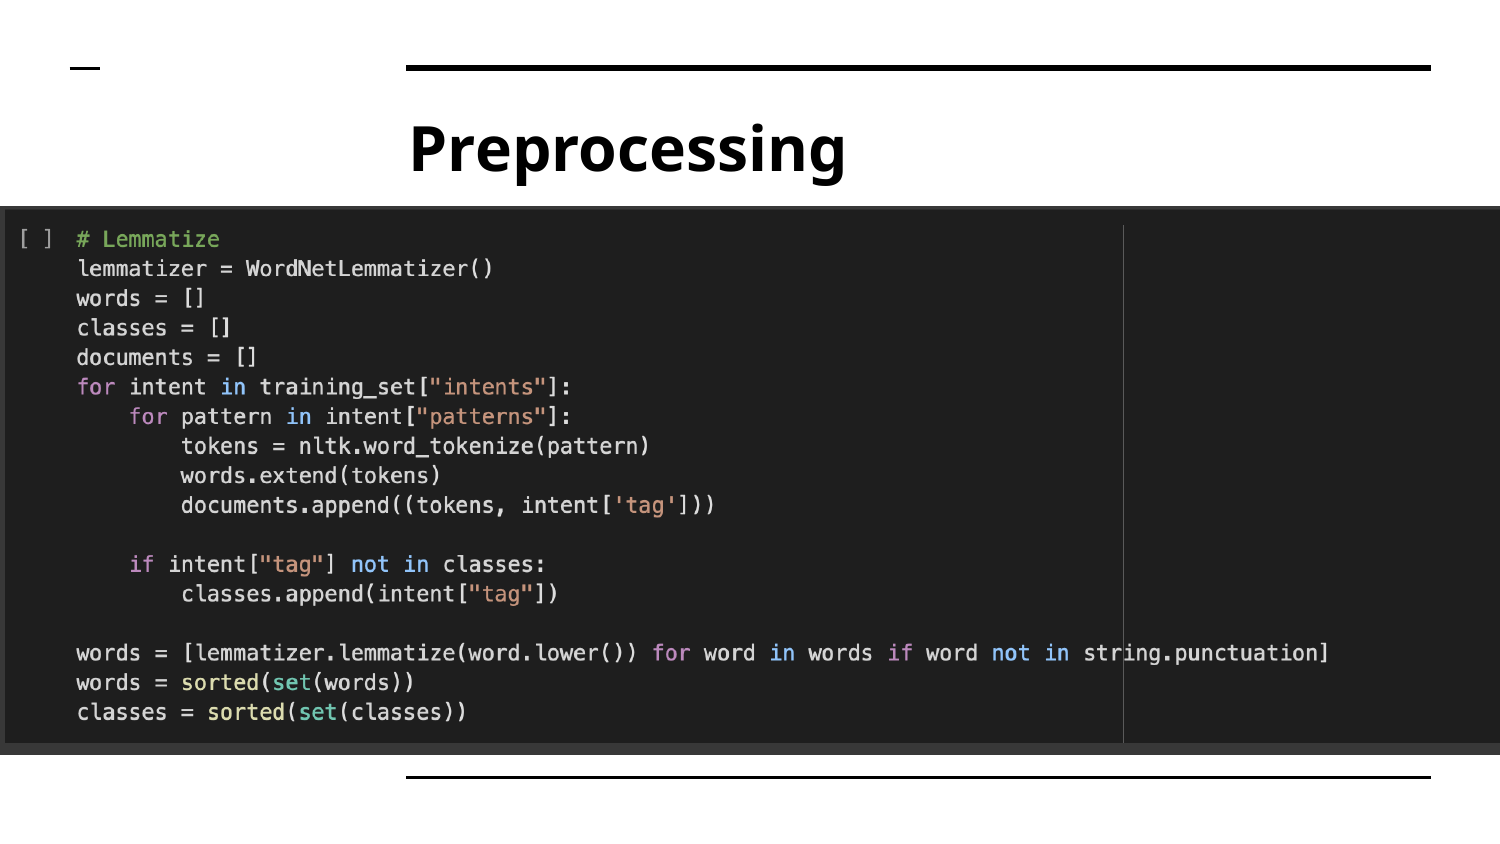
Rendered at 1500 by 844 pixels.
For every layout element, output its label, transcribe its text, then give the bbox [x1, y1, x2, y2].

title Preprocessing [393, 94, 1431, 199]
picture [0, 206, 1500, 755]
